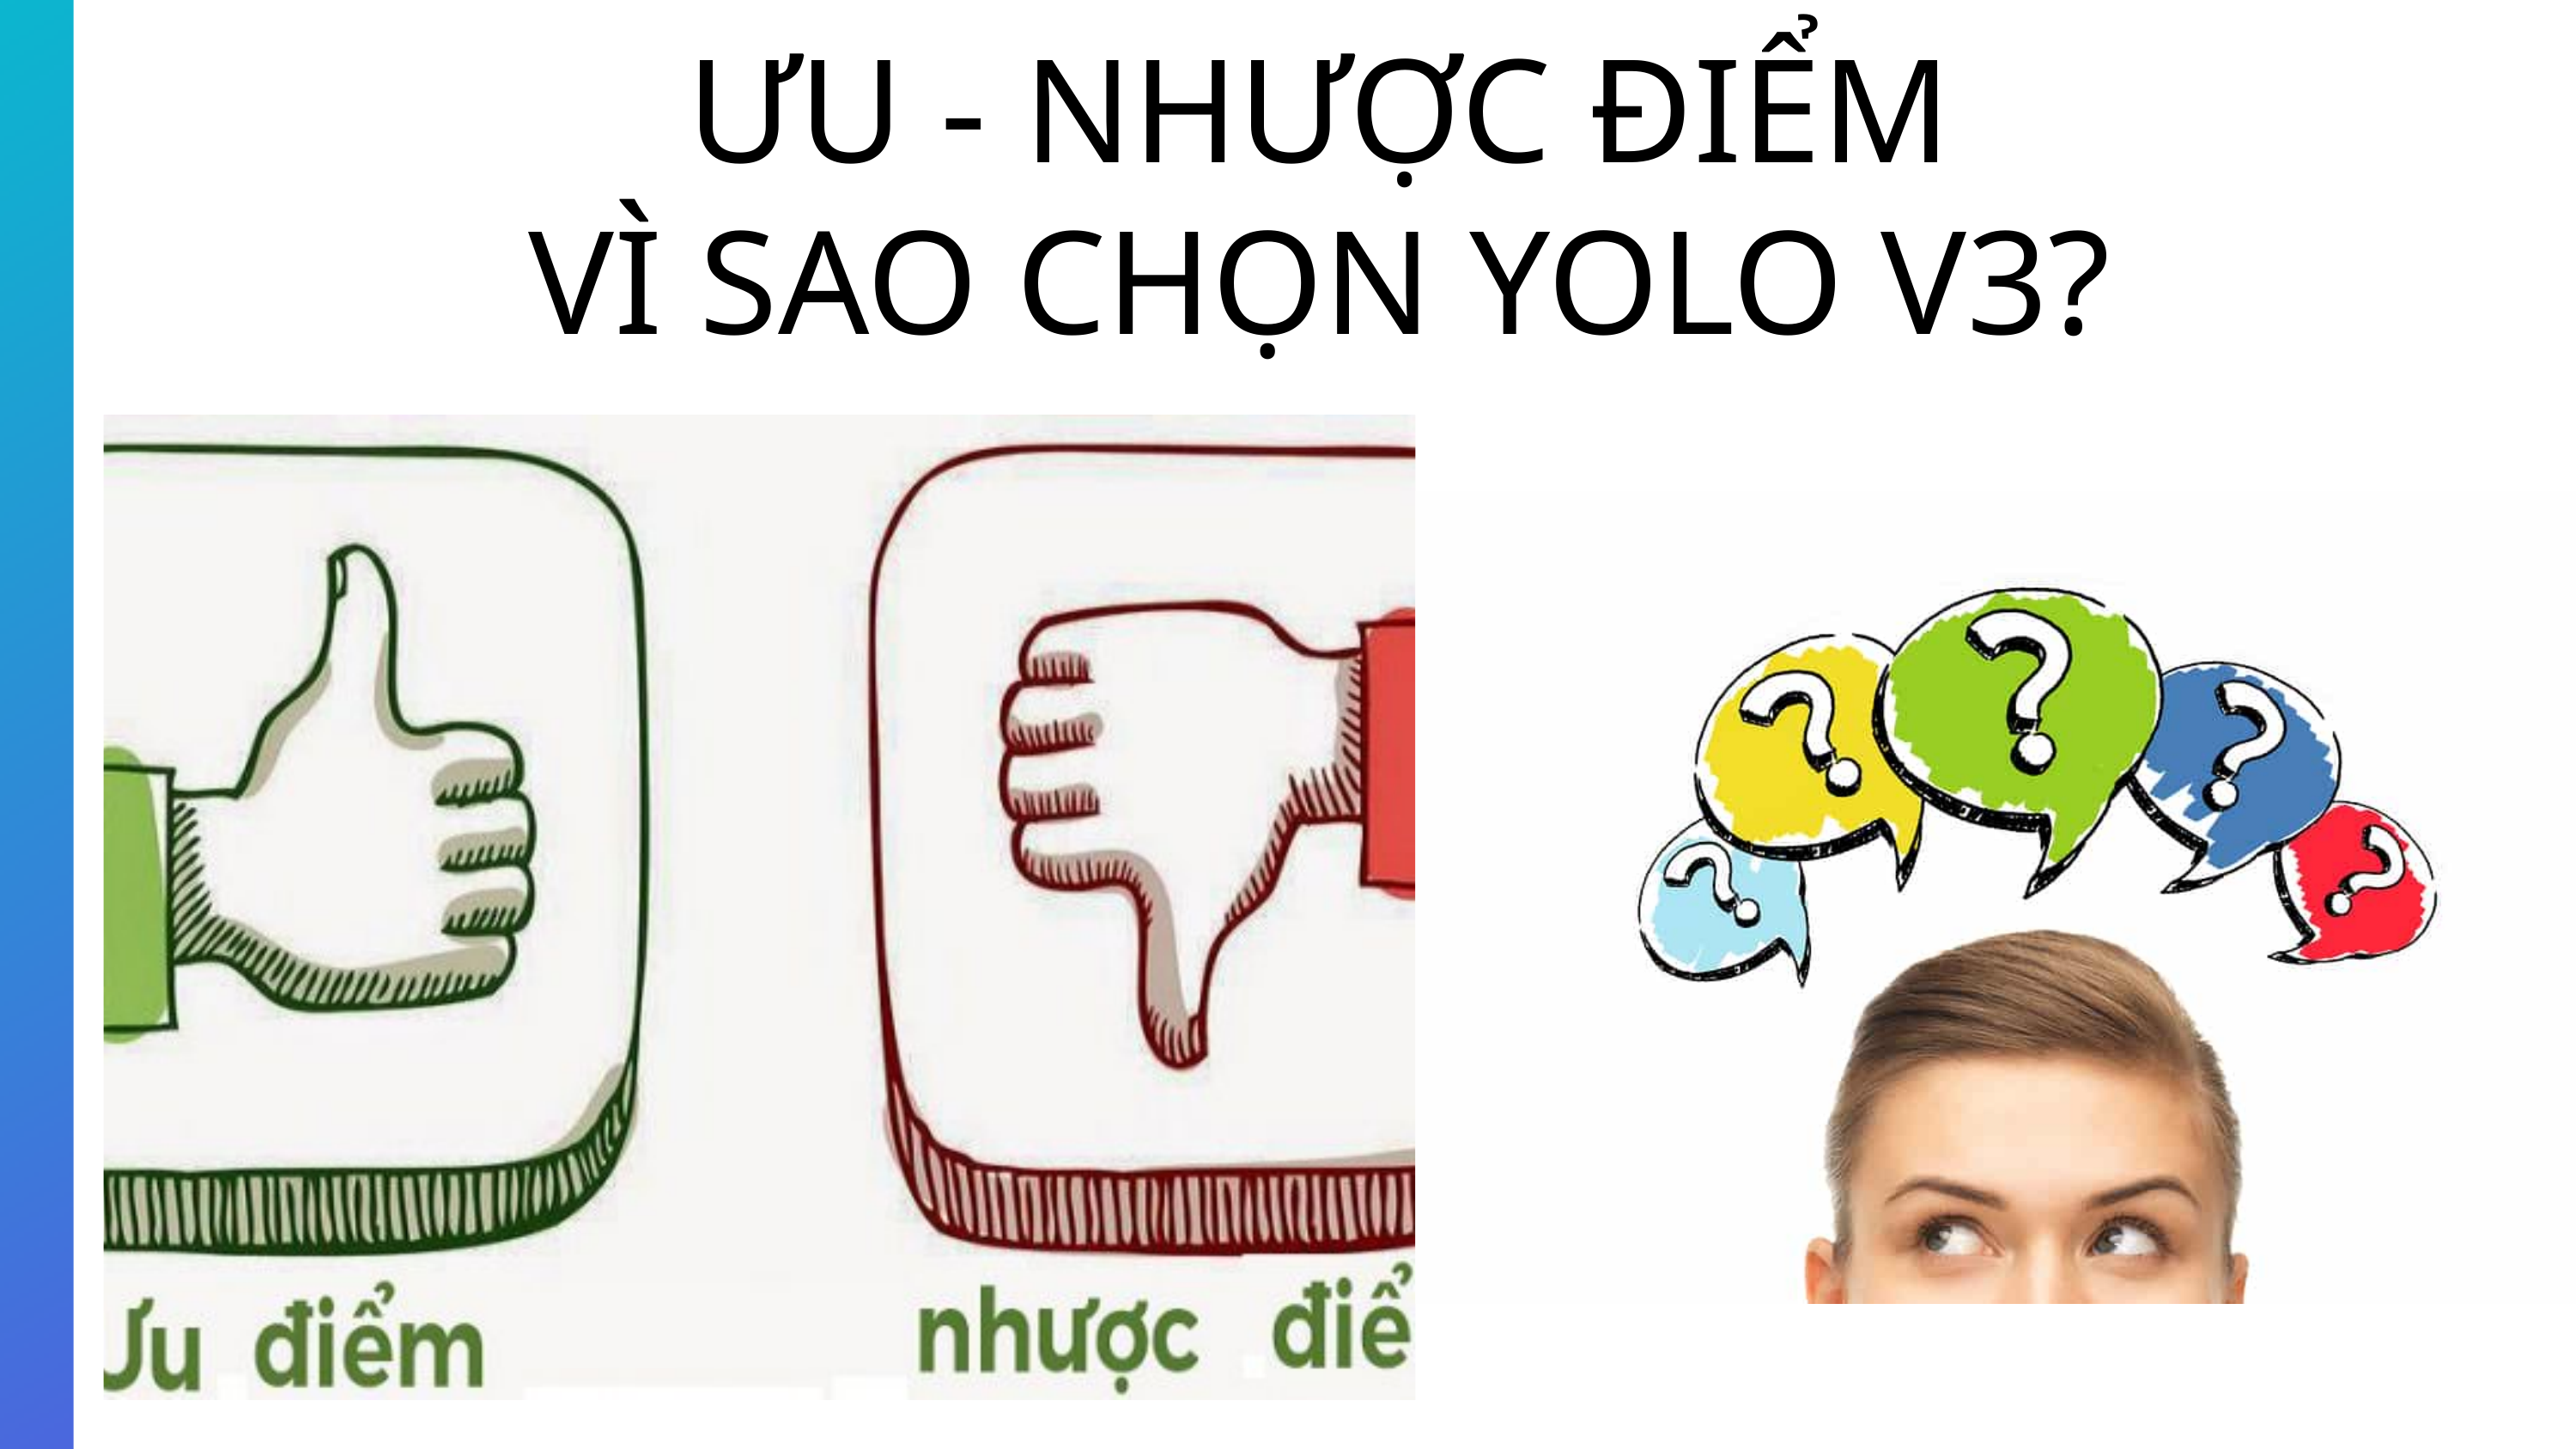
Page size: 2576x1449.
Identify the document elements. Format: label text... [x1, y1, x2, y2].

text_box [0, 0, 74, 1449]
text_box ƯU - NHƯỢC ĐIỂM VÌ SAO CHỌN YOLO V3? [103, 19, 2537, 363]
text_box [103, 415, 1416, 1401]
text_box [1415, 491, 2576, 1304]
